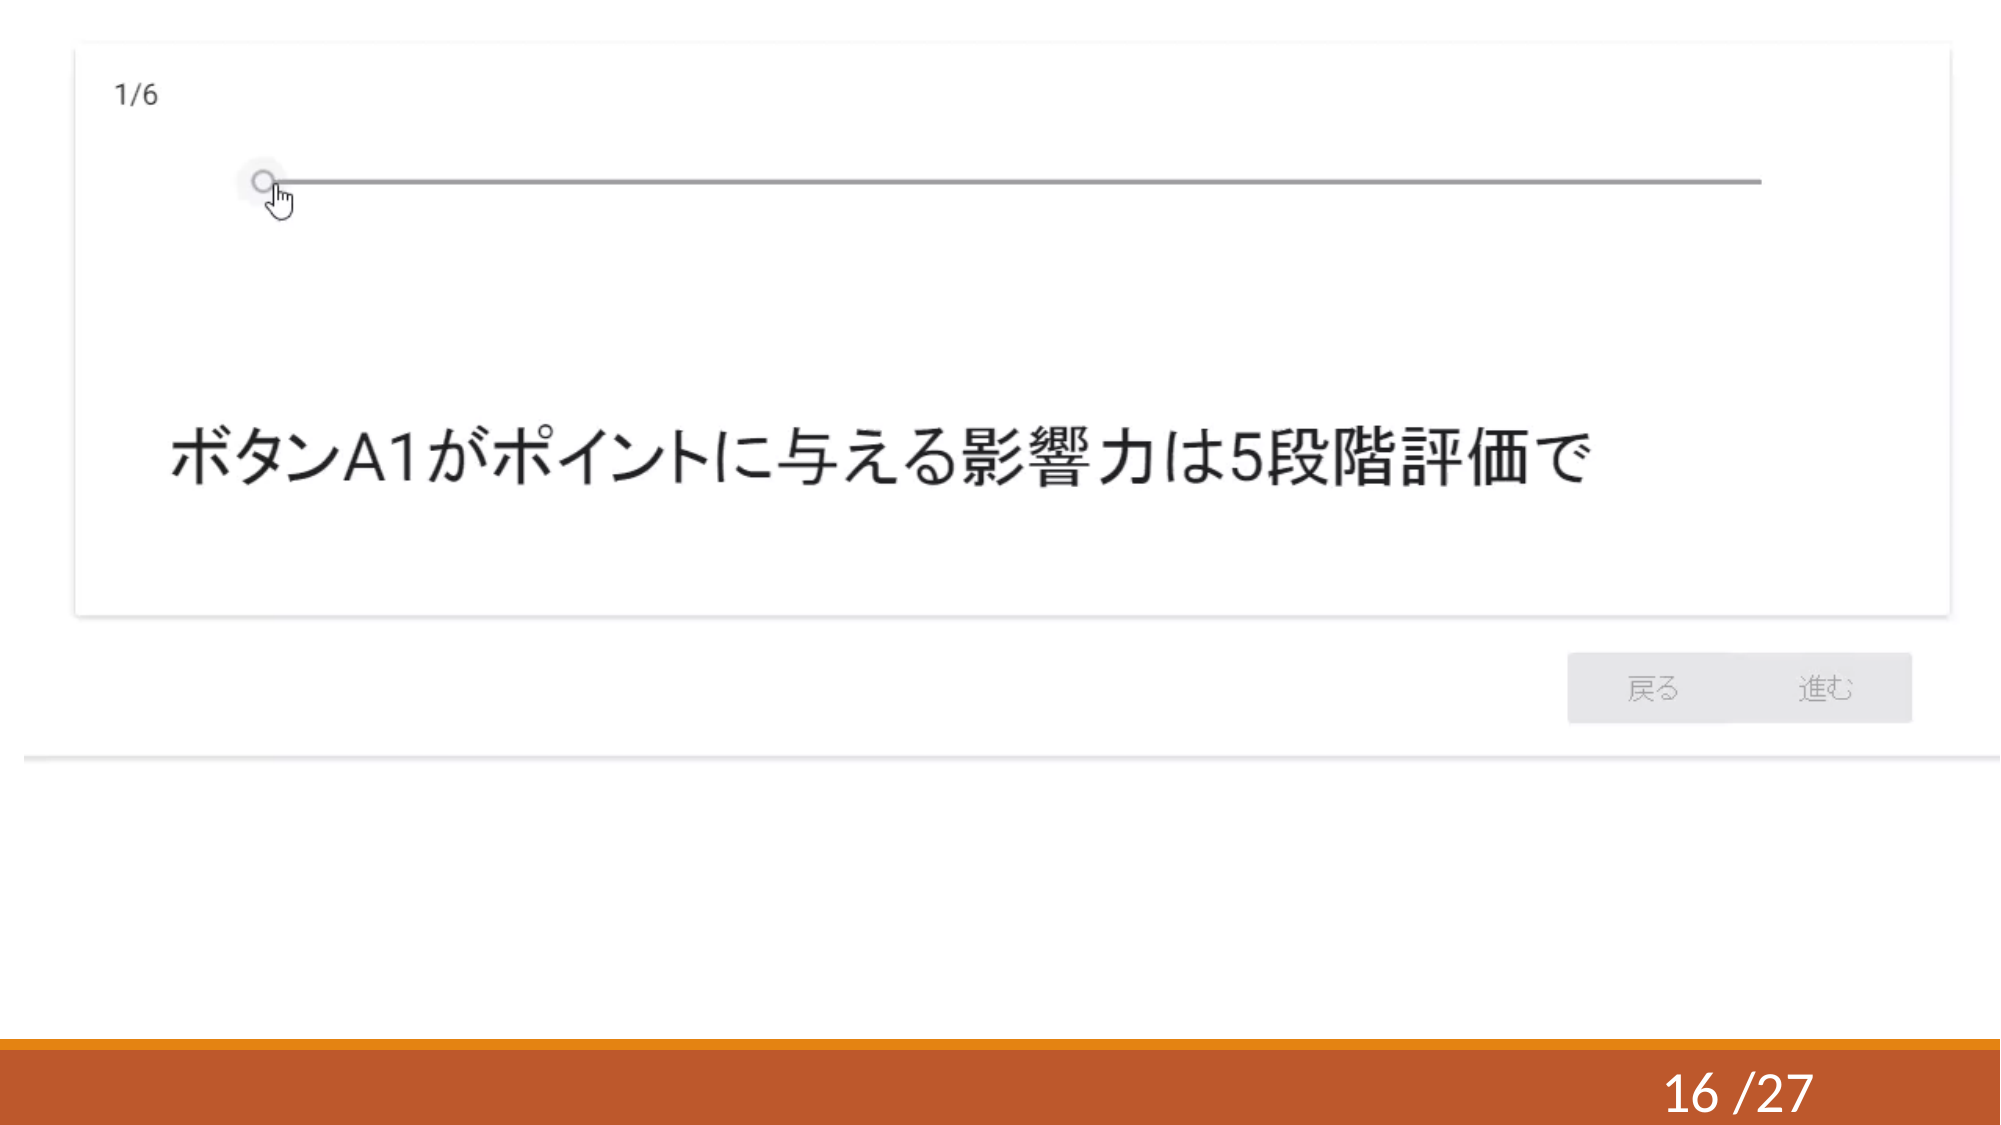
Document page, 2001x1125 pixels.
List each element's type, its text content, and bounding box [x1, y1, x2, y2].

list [23, 0, 2000, 903]
slide_number 15 /27 [1414, 1059, 1830, 1120]
